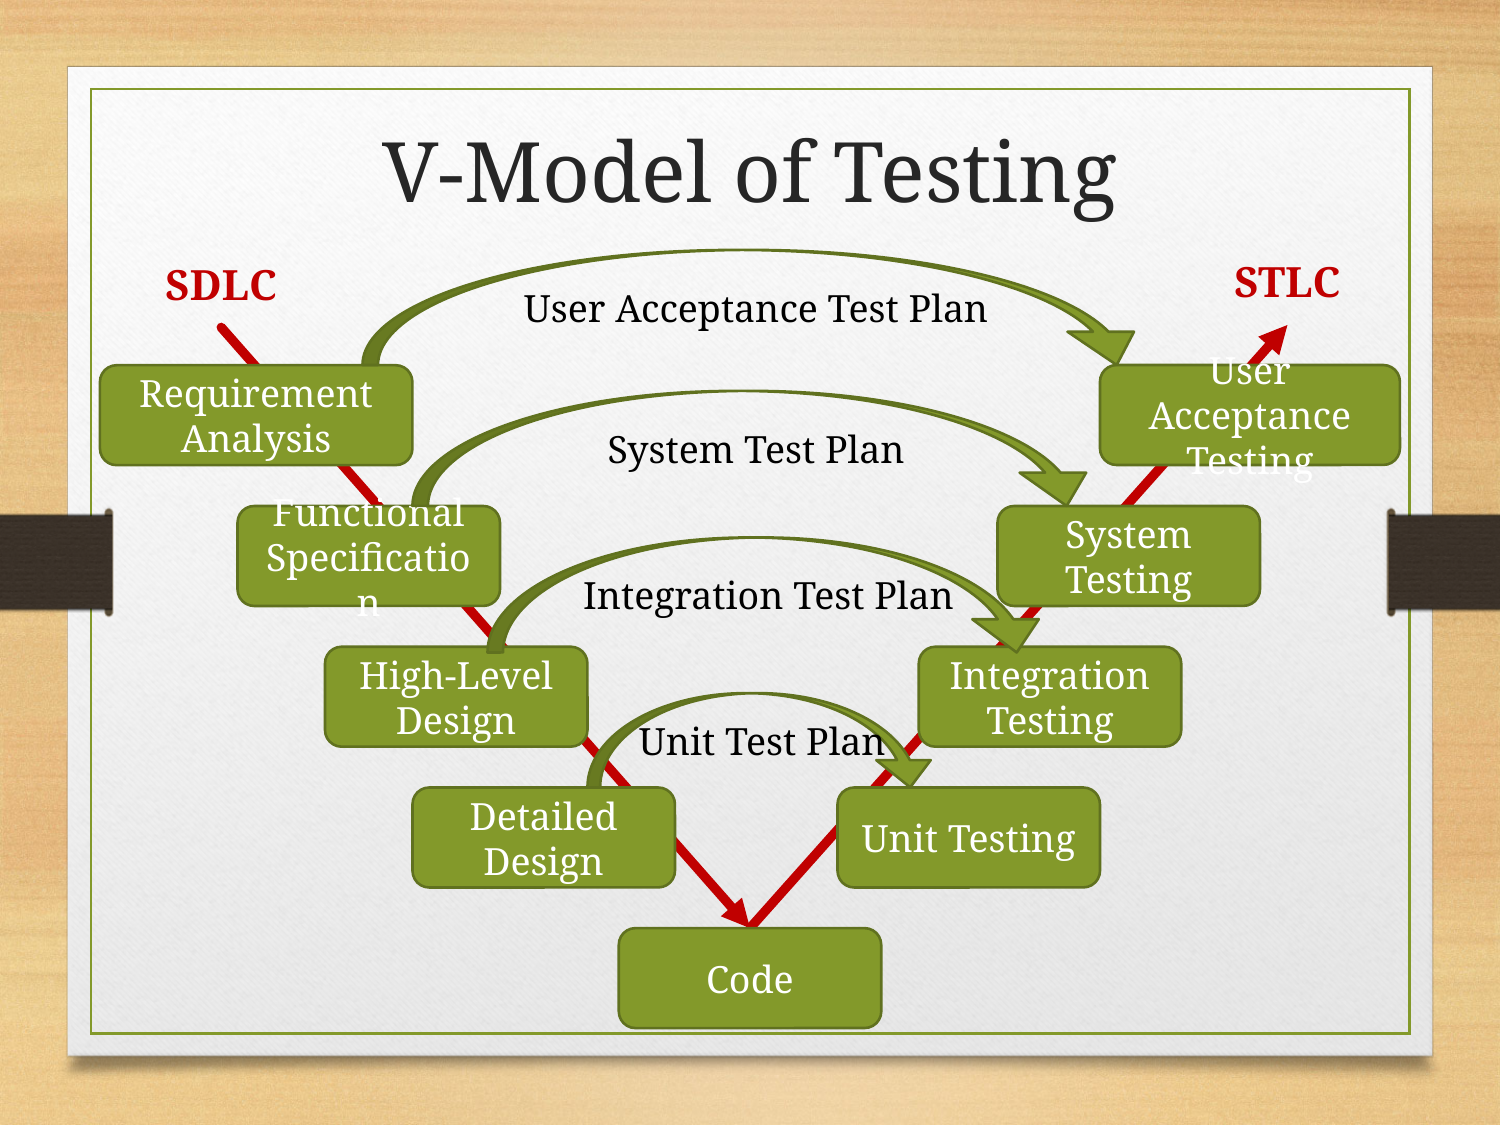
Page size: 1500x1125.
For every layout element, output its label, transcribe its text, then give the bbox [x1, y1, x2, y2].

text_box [749, 324, 1288, 929]
text_box User Acceptance Test Plan [381, 248, 1103, 327]
text_box SDLC [132, 239, 310, 329]
text_box Requirement Analysis [98, 363, 221, 467]
text_box Code [617, 929, 883, 1030]
picture [0, 0, 1500, 1125]
text_box User Acceptance Testing [1288, 363, 1402, 467]
title V-Model of Testing [87, 87, 1413, 250]
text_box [221, 327, 749, 929]
text_box STLC [1199, 236, 1376, 326]
